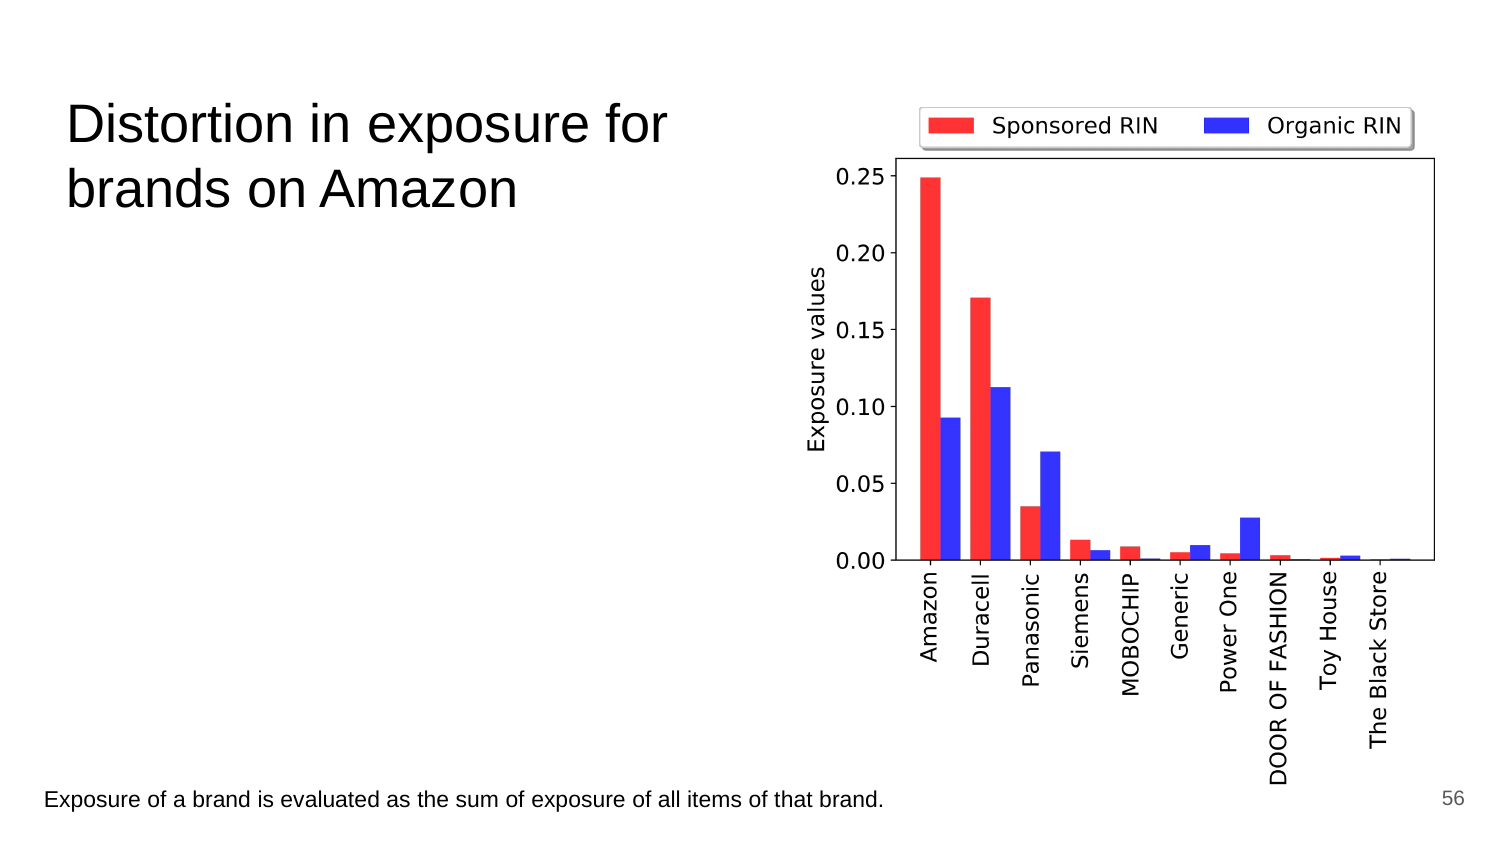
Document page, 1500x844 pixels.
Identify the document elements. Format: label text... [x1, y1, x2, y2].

title Distortion in exposure for brands on Amazon [51, 72, 750, 167]
text_box Exposure of a brand is evaluated as the sum of exposure of all items of that brand. [29, 765, 1315, 828]
slide_number ‹#› [1389, 764, 1480, 830]
picture [806, 107, 1436, 786]
